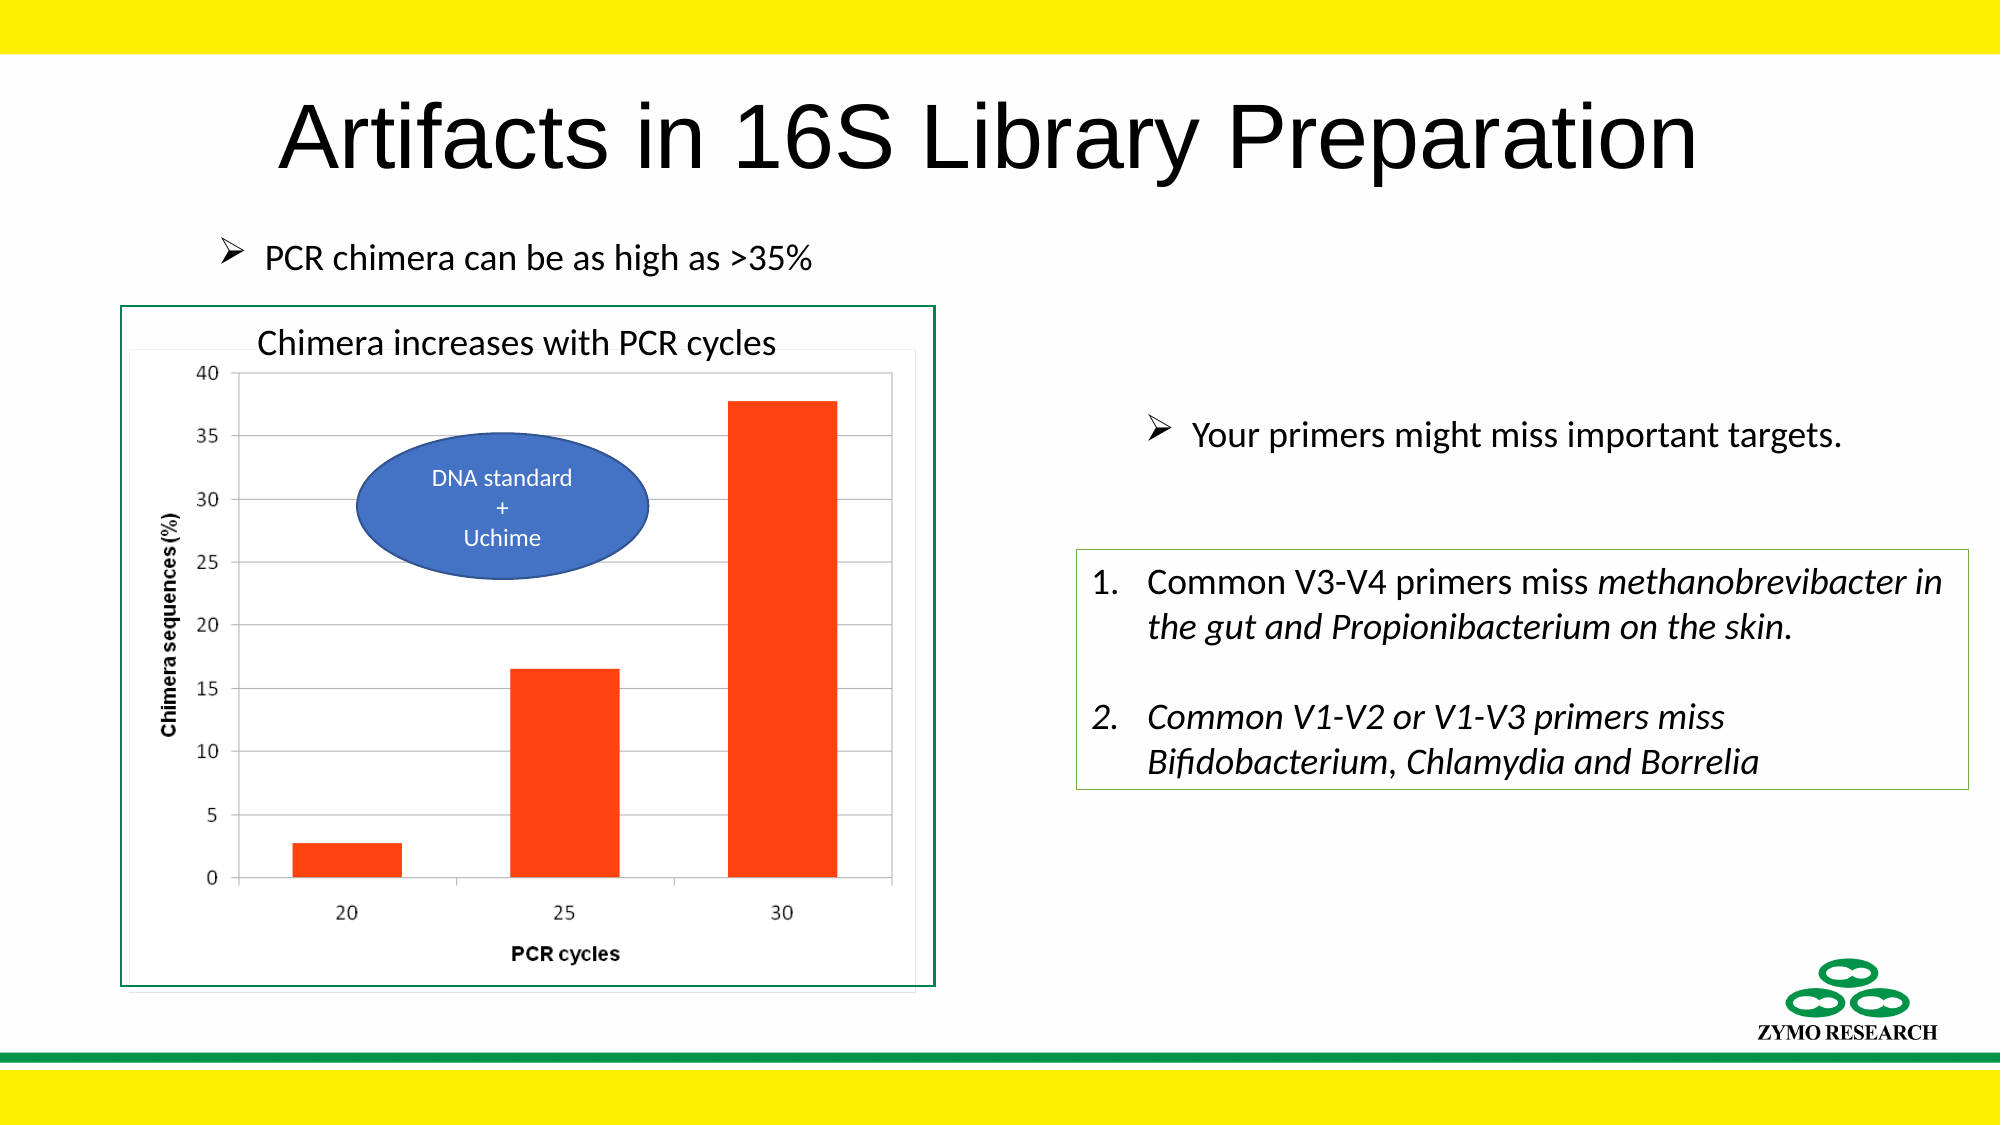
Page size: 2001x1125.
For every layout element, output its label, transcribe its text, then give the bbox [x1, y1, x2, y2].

text_box Your primers might miss important targets. [1130, 403, 1859, 463]
text_box PCR chimera can be as high as >35% [203, 225, 829, 305]
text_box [121, 305, 935, 994]
text_box Common V3-V4 primers miss methanobrevibacter in the gut and Propionibacterium on the skin. Common V1-V2 or V1-V3 primers miss Bifidobacterium, Chlamydia and Borrelia [1076, 549, 1969, 790]
picture [0, 0, 2000, 1125]
title Artifacts in 16S Library Preparation [264, 82, 1989, 300]
